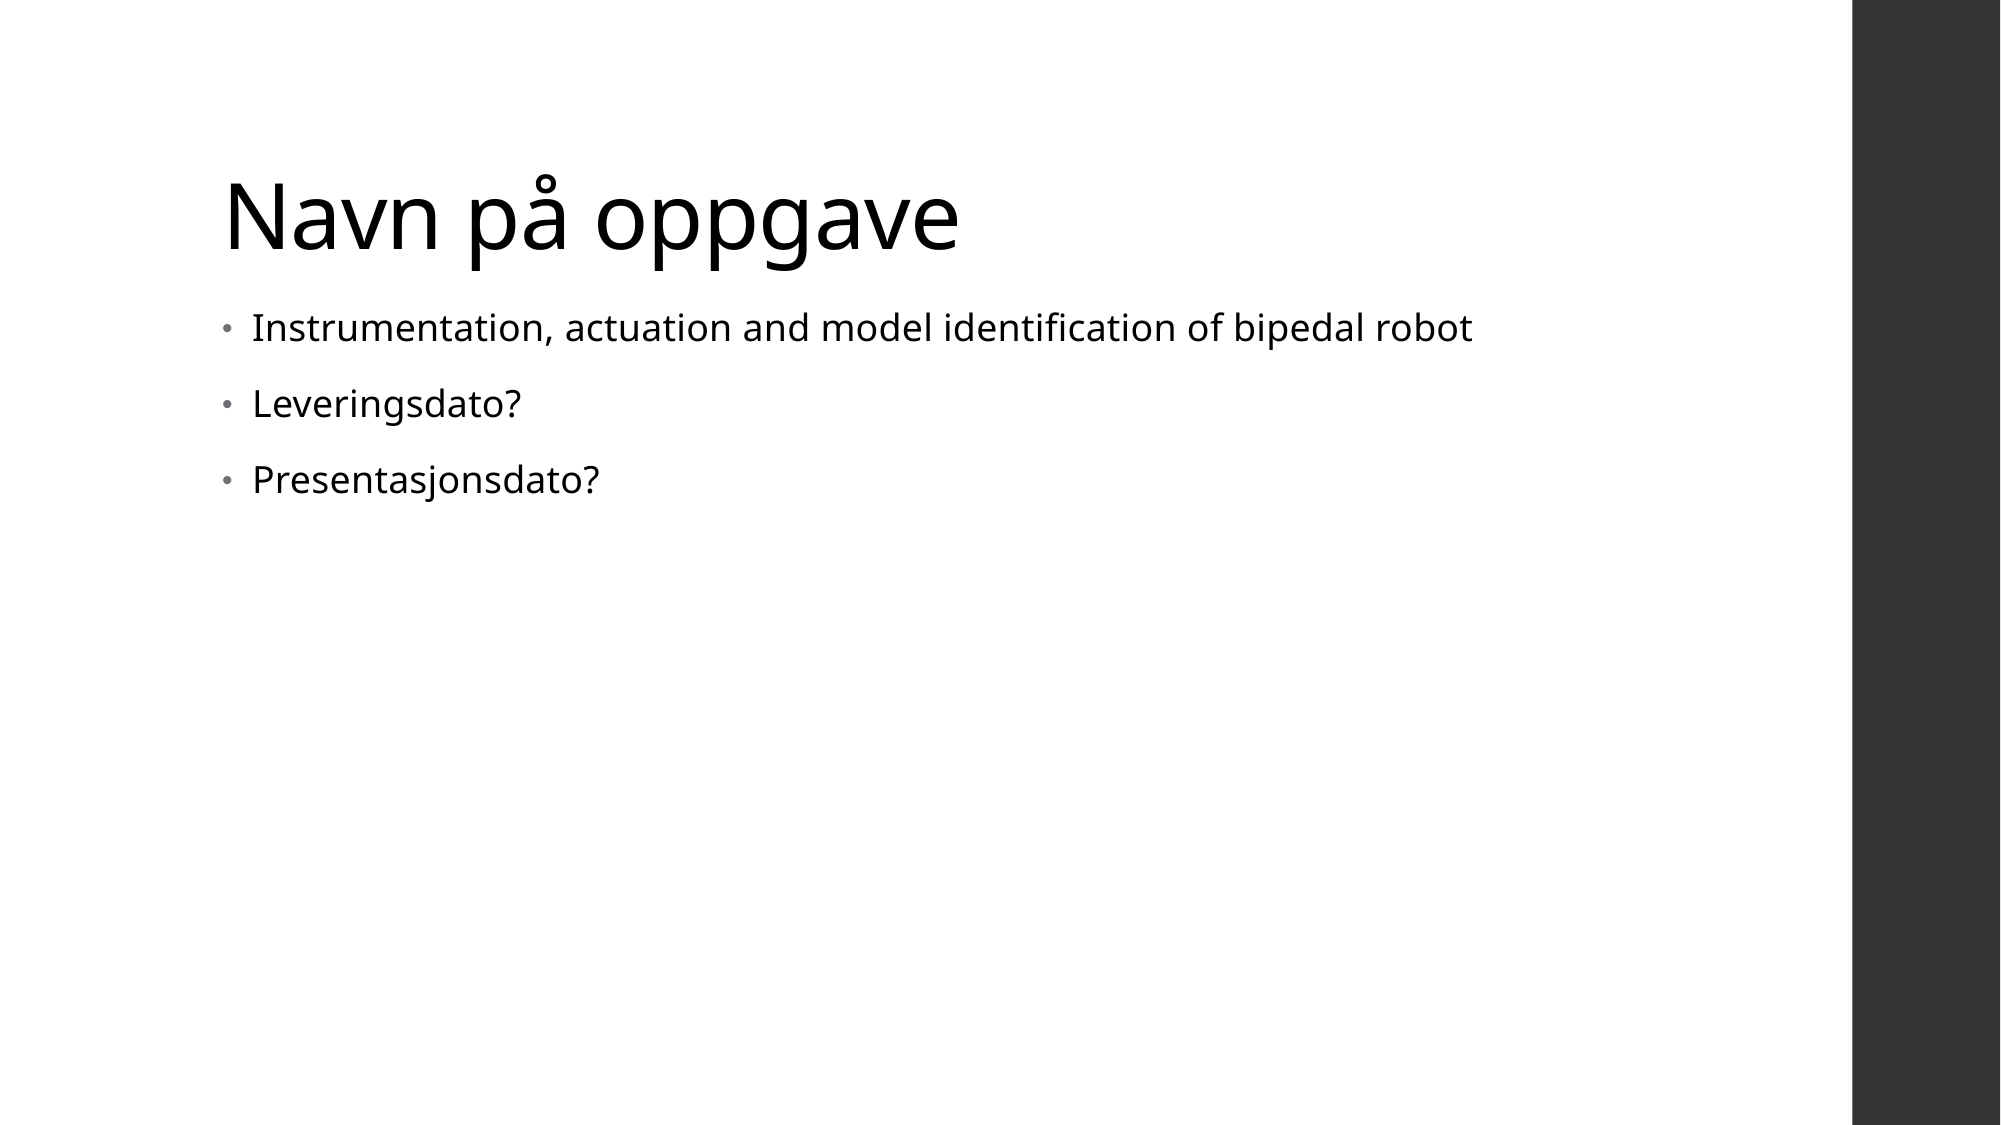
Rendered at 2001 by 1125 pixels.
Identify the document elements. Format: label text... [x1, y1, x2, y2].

title Navn på oppgave [206, 60, 1797, 278]
list Instrumentation, actuation and model identification of bipedal robot Leveringsdato? Presentasjonsdato? [206, 299, 1617, 1014]
